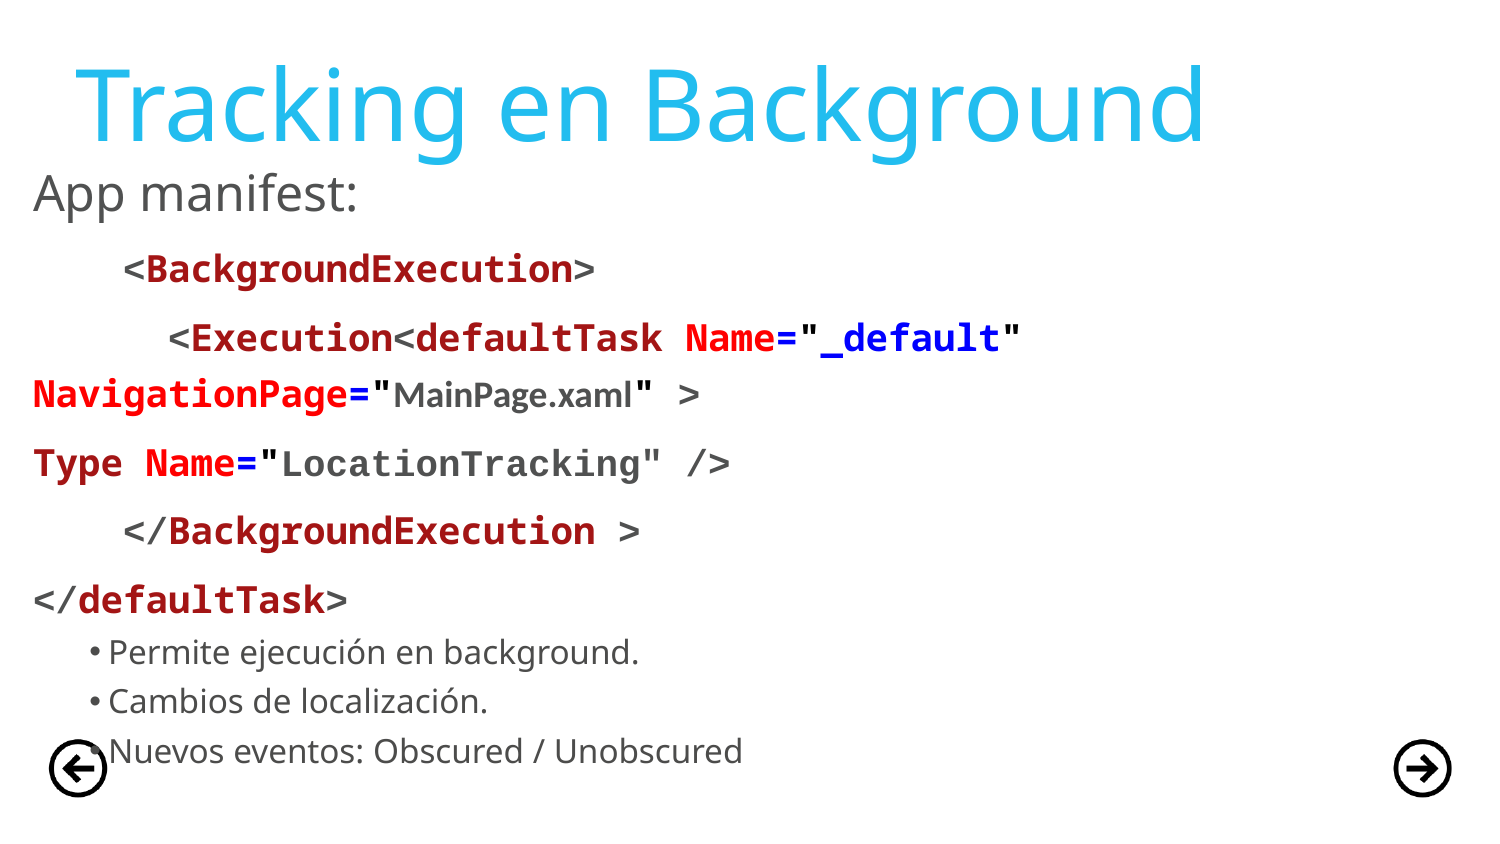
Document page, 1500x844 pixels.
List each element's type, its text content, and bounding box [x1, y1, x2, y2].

list App manifest: <BackgroundExecution> <Execution<defaultTask Name="_default" NavigationPage="MainPage.xaml" > Type Name="LocationTracking" /> </BackgroundExecution > </defaultTask> Permite ejecución en background. Cambios de localización. Nuevos eventos: Obscured / Unobscured [33, 146, 1467, 808]
title Tracking en Background [75, 35, 1425, 146]
